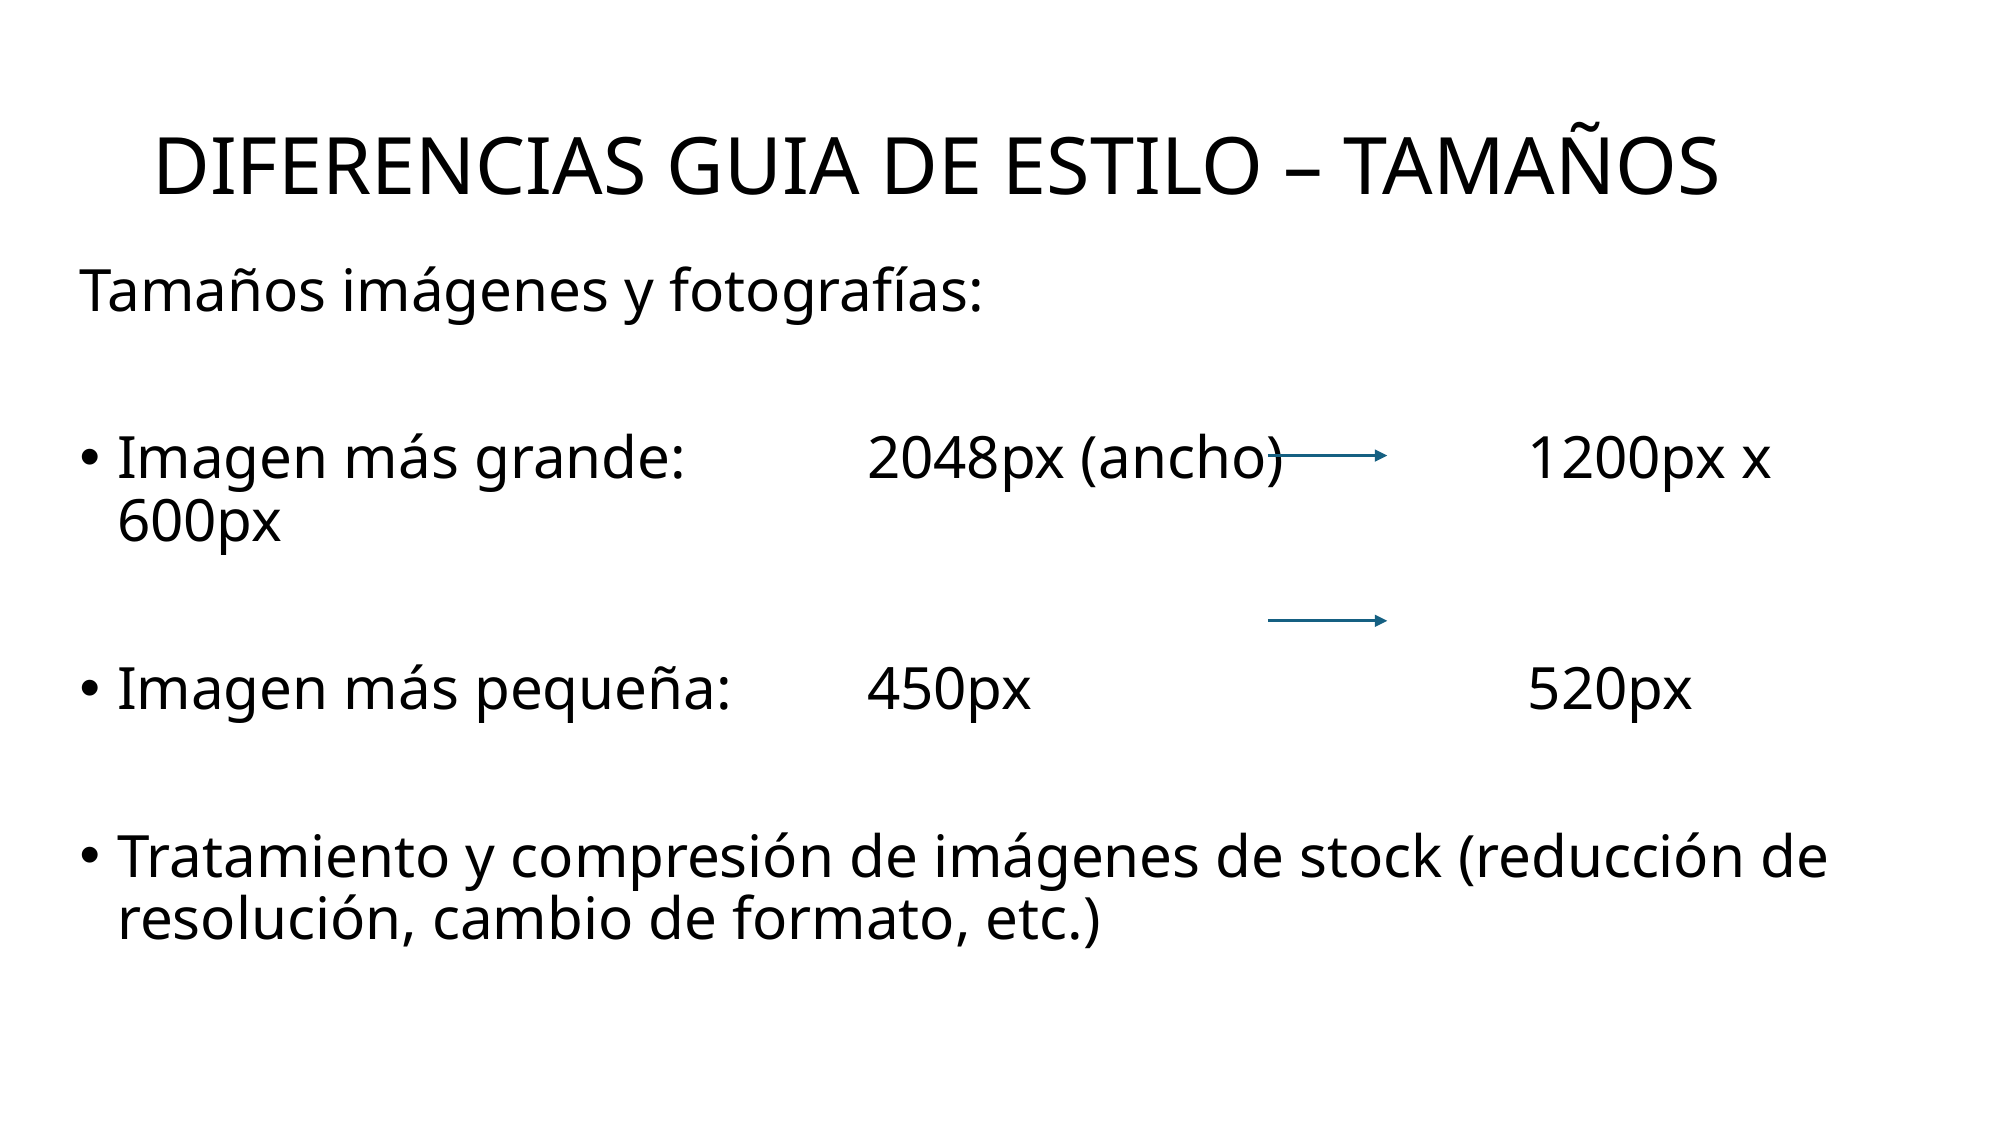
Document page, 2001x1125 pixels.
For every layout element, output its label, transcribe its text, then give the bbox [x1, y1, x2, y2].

title DIFERENCIAS GUIA DE ESTILO – TAMAÑOS [137, 59, 1863, 253]
list Tamaños imágenes y fotografías: Imagen más grande: 2048px (ancho) 1200px x 600px Imagen más pequeña: 450px 520px Tratamiento y compresión de imágenes de stock (reducción de resolución, cambio de formato, etc.) [64, 253, 1929, 1066]
